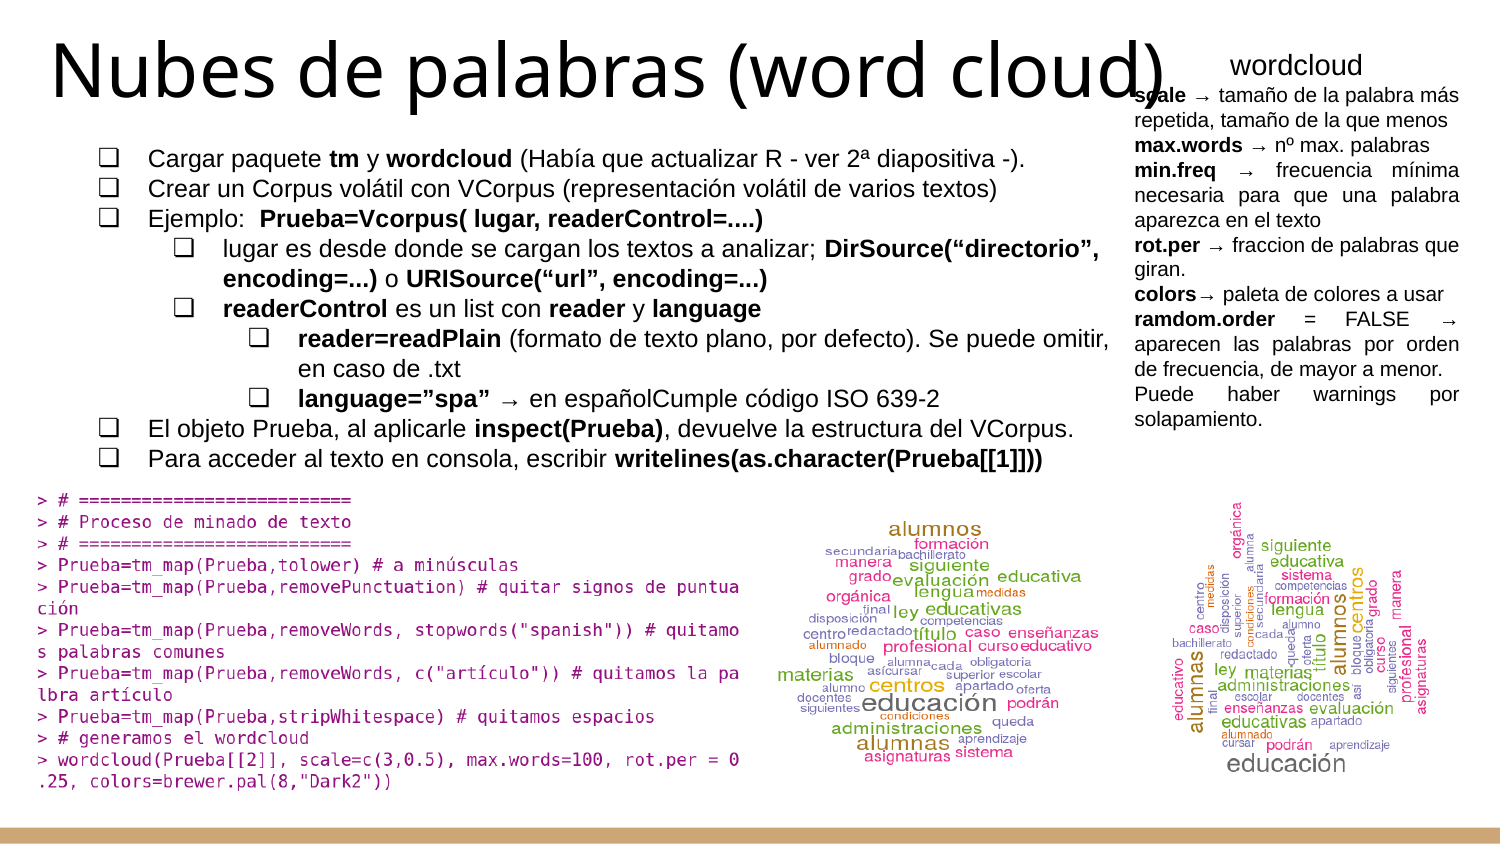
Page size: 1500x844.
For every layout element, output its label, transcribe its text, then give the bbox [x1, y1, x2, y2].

picture [1156, 495, 1438, 783]
title Nubes de palabras (word cloud) [34, 31, 1119, 128]
picture [765, 505, 1110, 774]
text_box wordcloud scale → tamaño de la palabra más repetida, tamaño de la que menos max.words → nº max. palabras min.freq → frecuencia mínima necesaria para que una palabra aparezca en el texto rot.per → fraccion de palabras que giran. colors→ paleta de colores a usar ramdom.order = FALSE → aparecen las palabras por orden de frecuencia, de mayor a menor. Puede haber warnings por solapamiento. [1119, 31, 1475, 469]
text_box Cargar paquete tm y wordcloud (Había que actualizar R - ver 2ª diapositiva -). Crear un Corpus volátil con VCorpus (representación volátil de varios textos) Ejemplo: Prueba=Vcorpus( lugar, readerControl=....) lugar es desde donde se cargan los textos a analizar; DirSource(“directorio”, encoding=...) o URISource(“url”, encoding=...) readerControl es un list con reader y language reader=readPlain (formato de texto plano, por defecto). Se puede omitir, en caso de .txt language=”spa” → en españolCumple código ISO 639-2 El objeto Prueba, al aplicarle inspect(Prueba), devuelve la estructura del VCorpus. Para acceder al texto en consola, escribir writelines(as.character(Prueba[[1]])) [57, 128, 1119, 447]
picture [34, 487, 744, 792]
